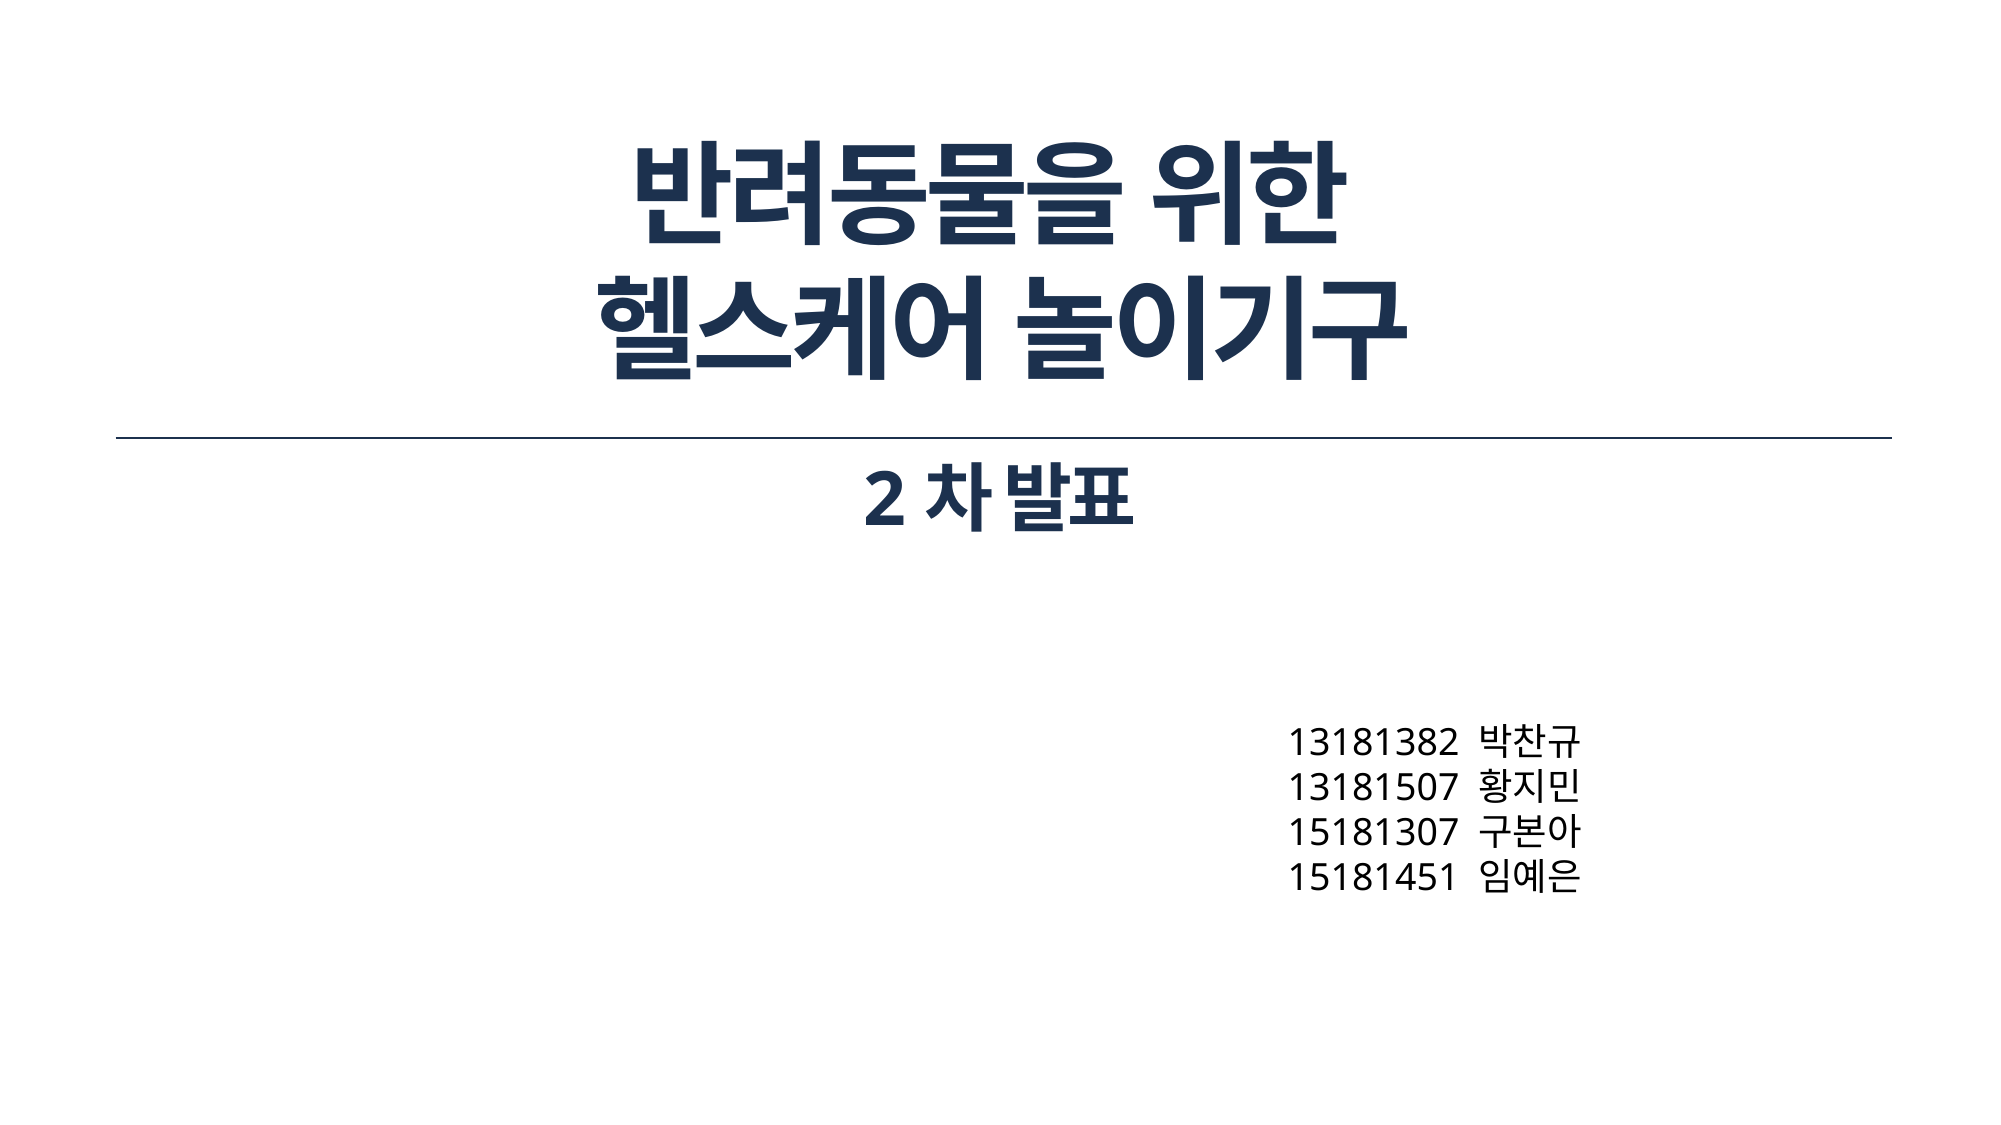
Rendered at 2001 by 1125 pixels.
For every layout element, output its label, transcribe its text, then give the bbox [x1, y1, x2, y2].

title 반려동물을 위한 헬스케어 놀이기구 [366, 115, 1642, 435]
text_box 2차 발표 [362, 450, 1638, 762]
text_box 13181382 박찬규 13181507 황지민 15181307 구본아 15181451 임예은 [1272, 710, 1698, 906]
